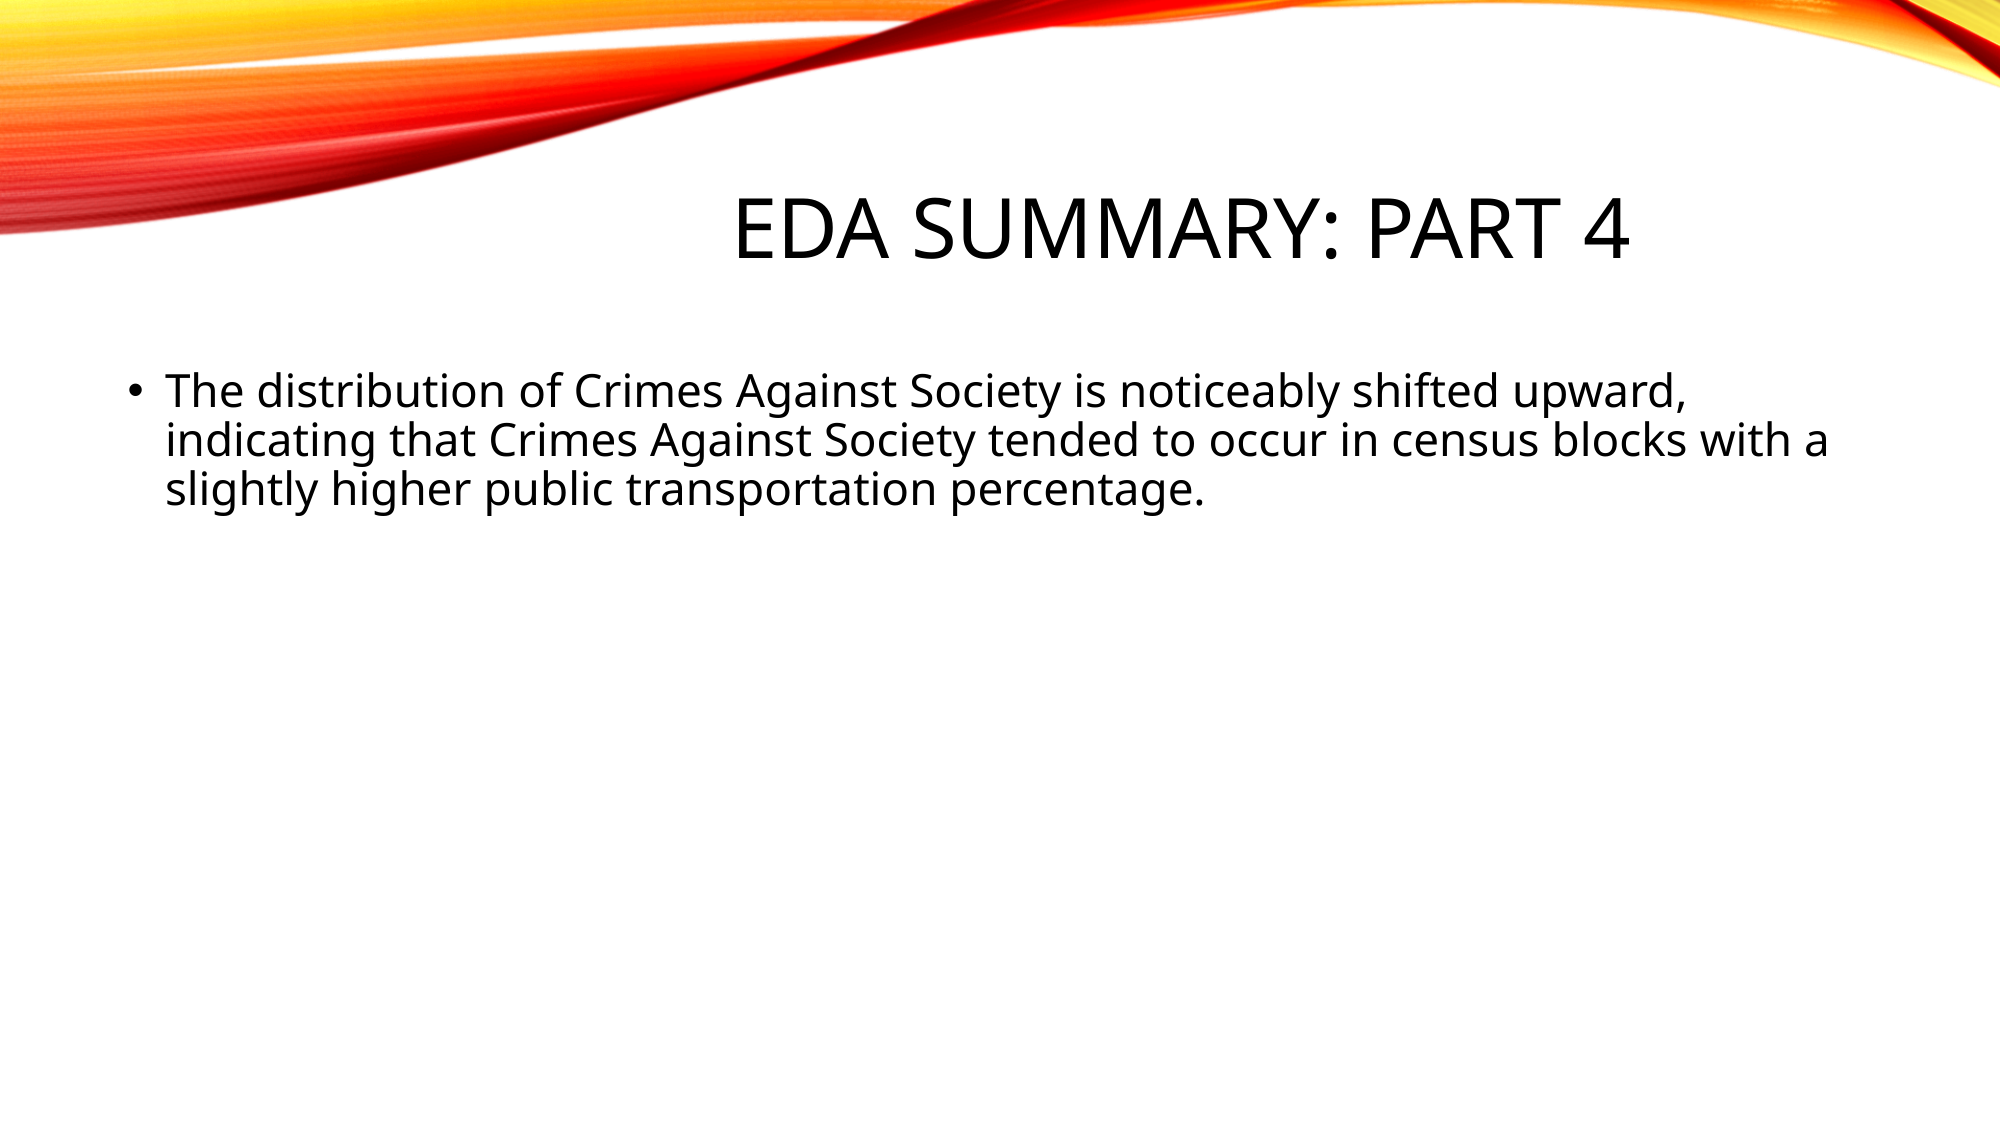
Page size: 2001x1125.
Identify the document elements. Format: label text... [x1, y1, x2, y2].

title EDA Summary: Part 4 [474, 125, 1888, 338]
list The distribution of Crimes Against Society is noticeably shifted upward, indicating that Crimes Against Society tended to occur in census blocks with a slightly higher public transportation percentage. [112, 360, 1888, 1021]
picture [0, 0, 2000, 237]
